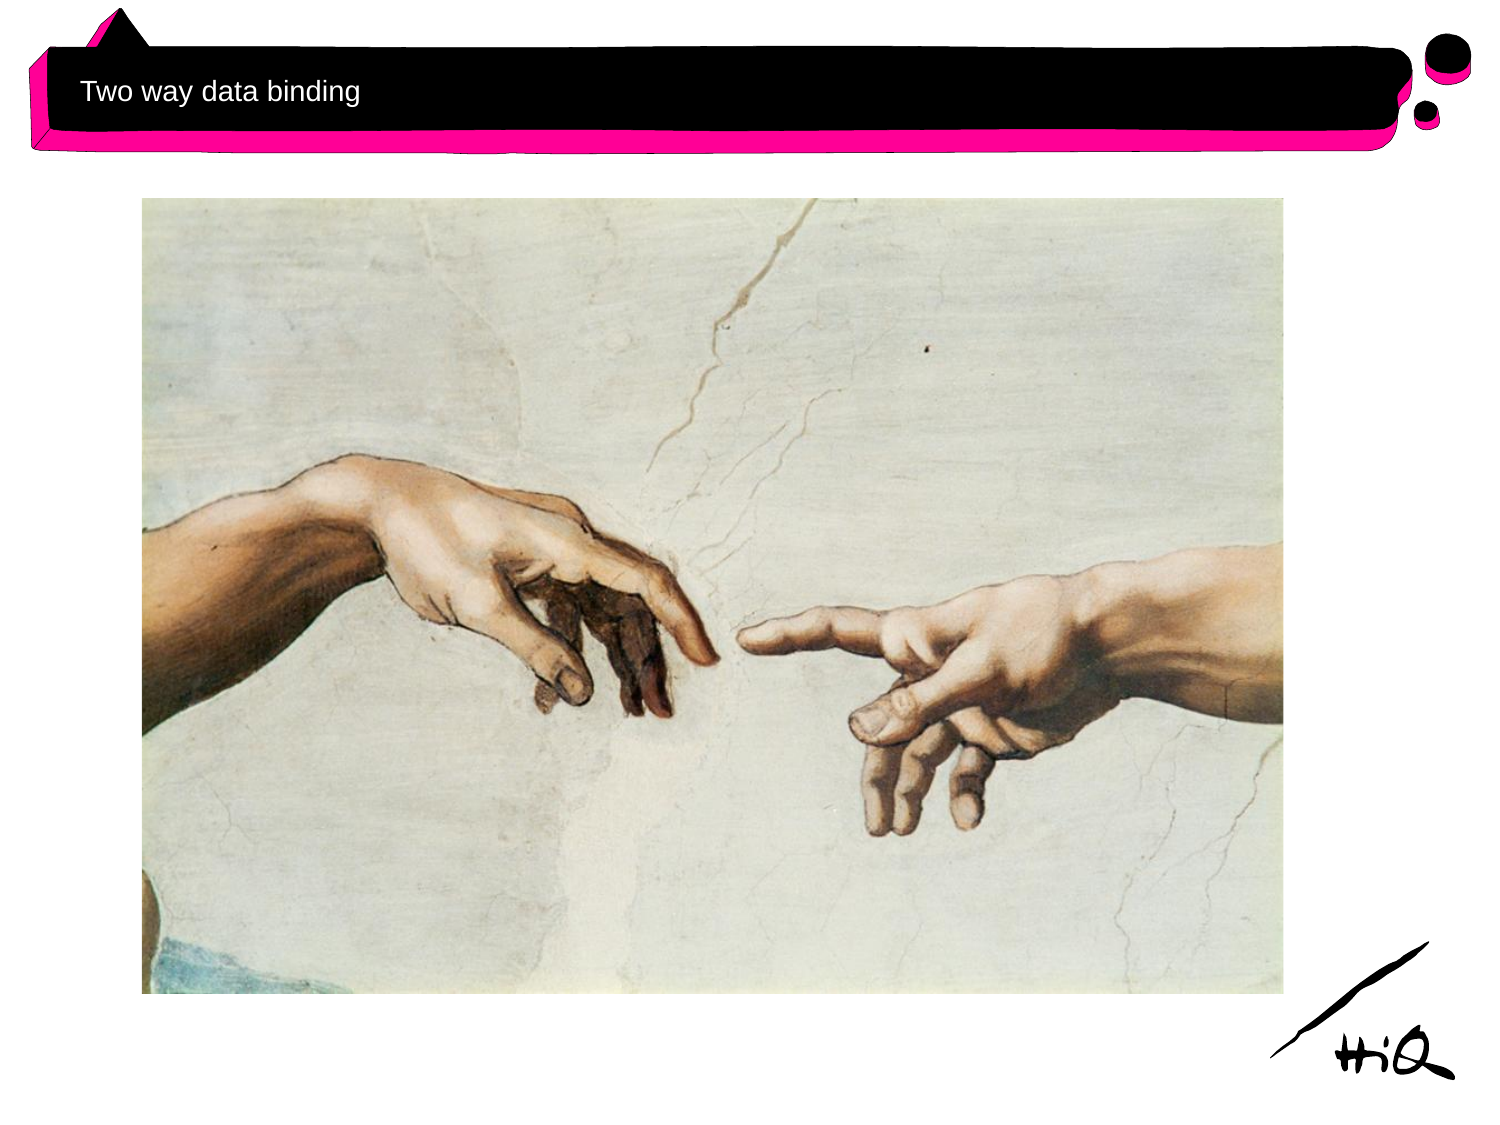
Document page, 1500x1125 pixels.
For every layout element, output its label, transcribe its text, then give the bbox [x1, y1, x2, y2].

title Two way data binding [64, 54, 1365, 126]
text_box [141, 198, 1284, 995]
